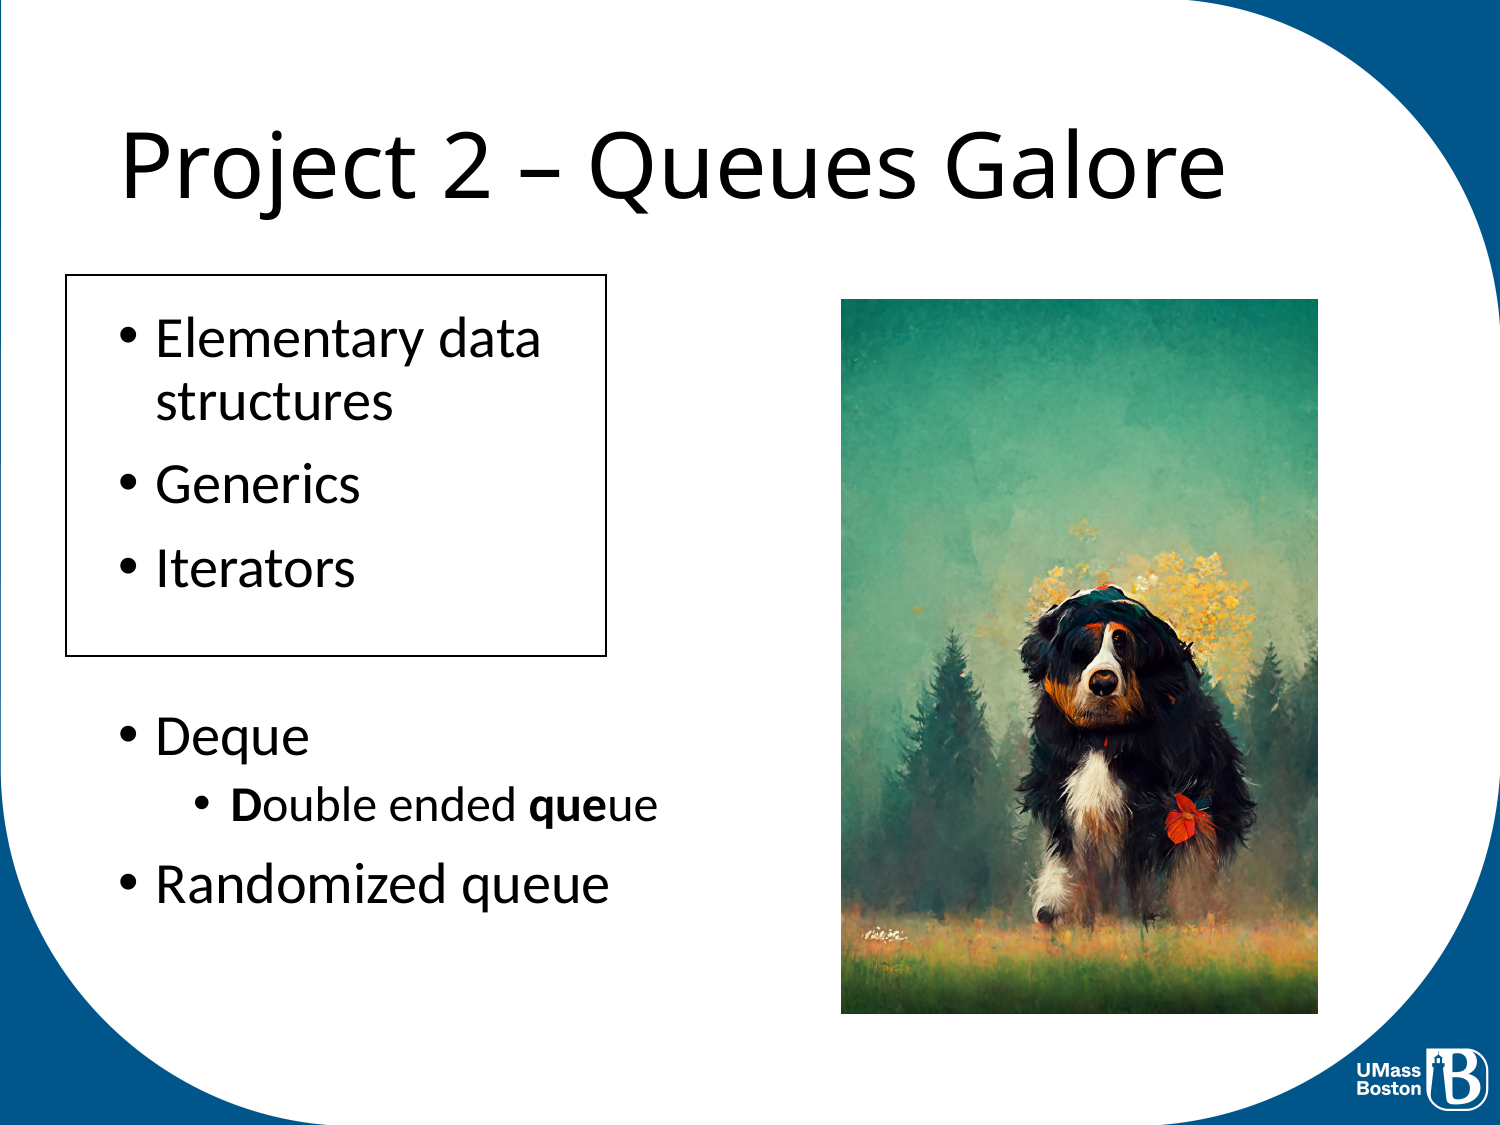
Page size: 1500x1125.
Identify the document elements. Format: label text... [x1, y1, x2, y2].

picture [0, 0, 1500, 1125]
list Elementary data structures Generics Iterators Deque Double ended queue Randomized queue [103, 299, 738, 1014]
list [841, 299, 1318, 1014]
title Project 2 – Queues Galore [103, 59, 1397, 278]
text_box [65, 274, 607, 657]
